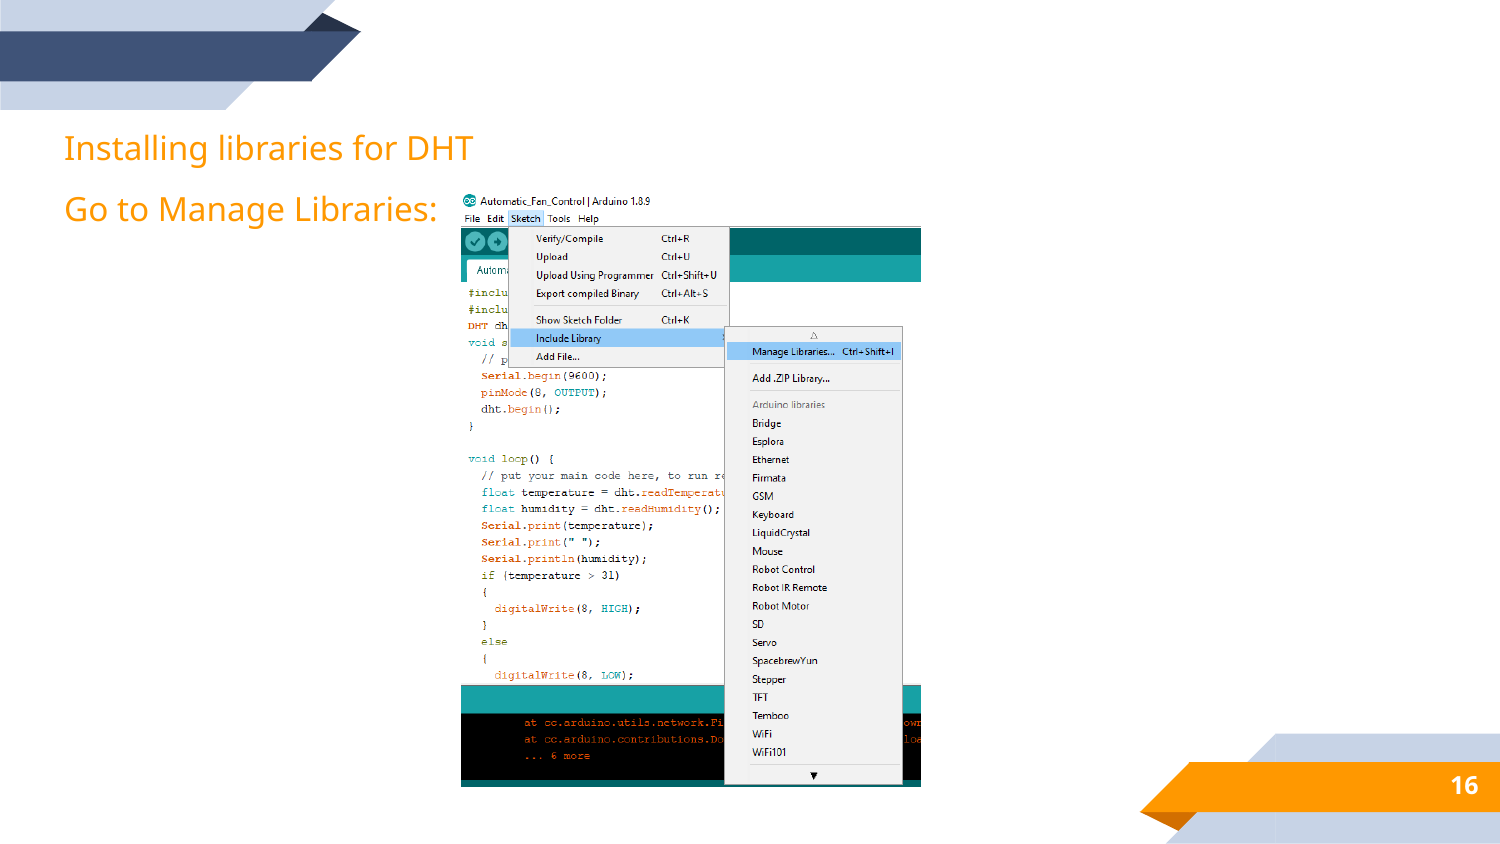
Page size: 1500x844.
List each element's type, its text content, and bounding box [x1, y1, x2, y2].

text_box Installing libraries for DHT Go to Manage Libraries: [49, 119, 1404, 236]
picture [461, 191, 921, 787]
slide_number 16 [1249, 760, 1494, 813]
